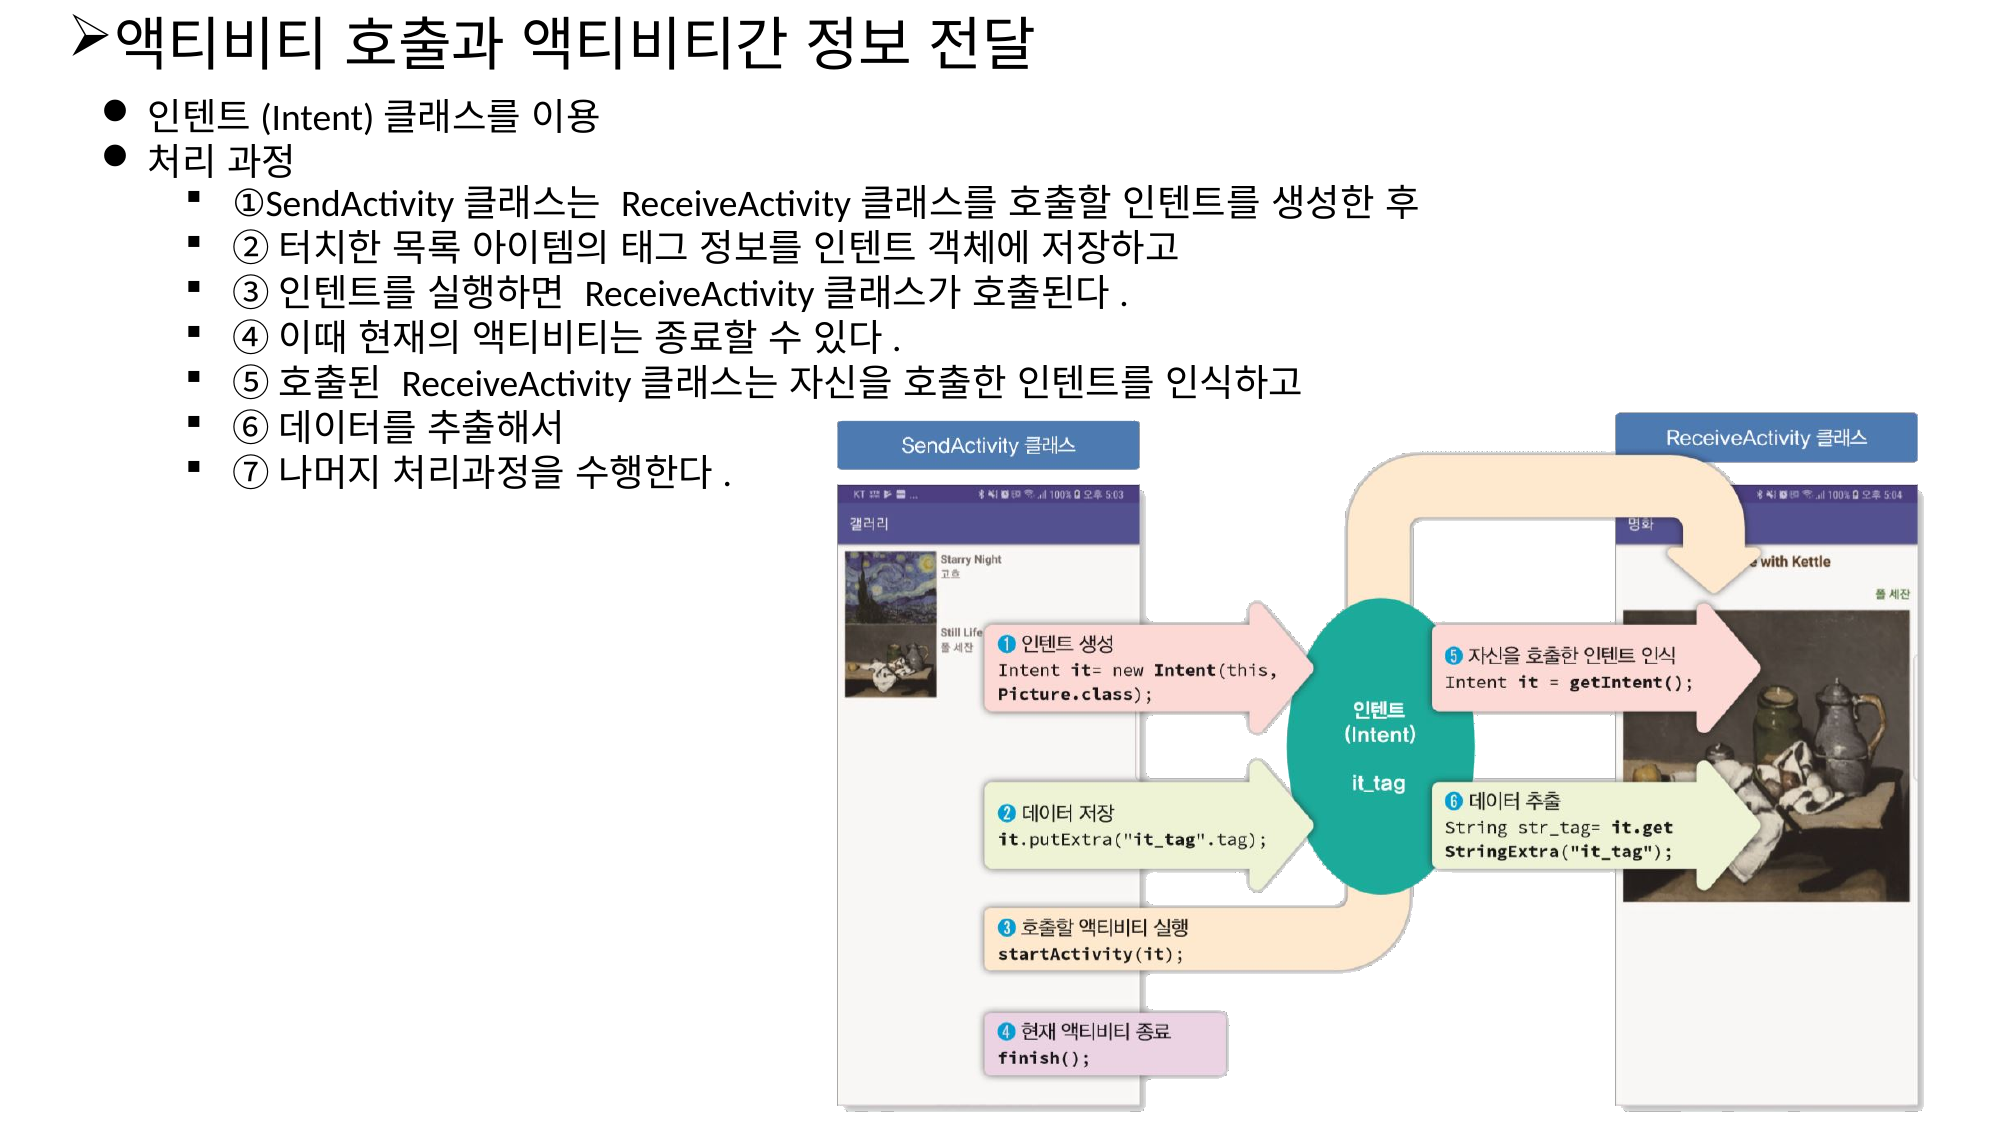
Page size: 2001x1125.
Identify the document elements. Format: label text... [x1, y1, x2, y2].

picture [828, 408, 1931, 1121]
text_box ①SendActivity클래스는 ReceiveActivity클래스를 호출할 인텐트를 생성한 후 ②터치한 목록 아이템의 태그 정보를 인텐트 객체에 저장하고 ③인텐트를 실행하면 ReceiveActivity클래스가 호출된다. ④이때 현재의 액티비티는 종료할 수 있다. ⑤호출된 ReceiveActivity클래스는 자신을 호출한 인텐트를 인식하고 ⑥데이터를 추출해서 ⑦나머지 처리과정을 수행한다. [170, 171, 1446, 502]
text_box 인텐트(Intent)클래스를 이용 처리 과정 [86, 85, 616, 191]
text_box 액티비티 호출과 액티비티간 정보 전달 [52, 0, 1051, 85]
